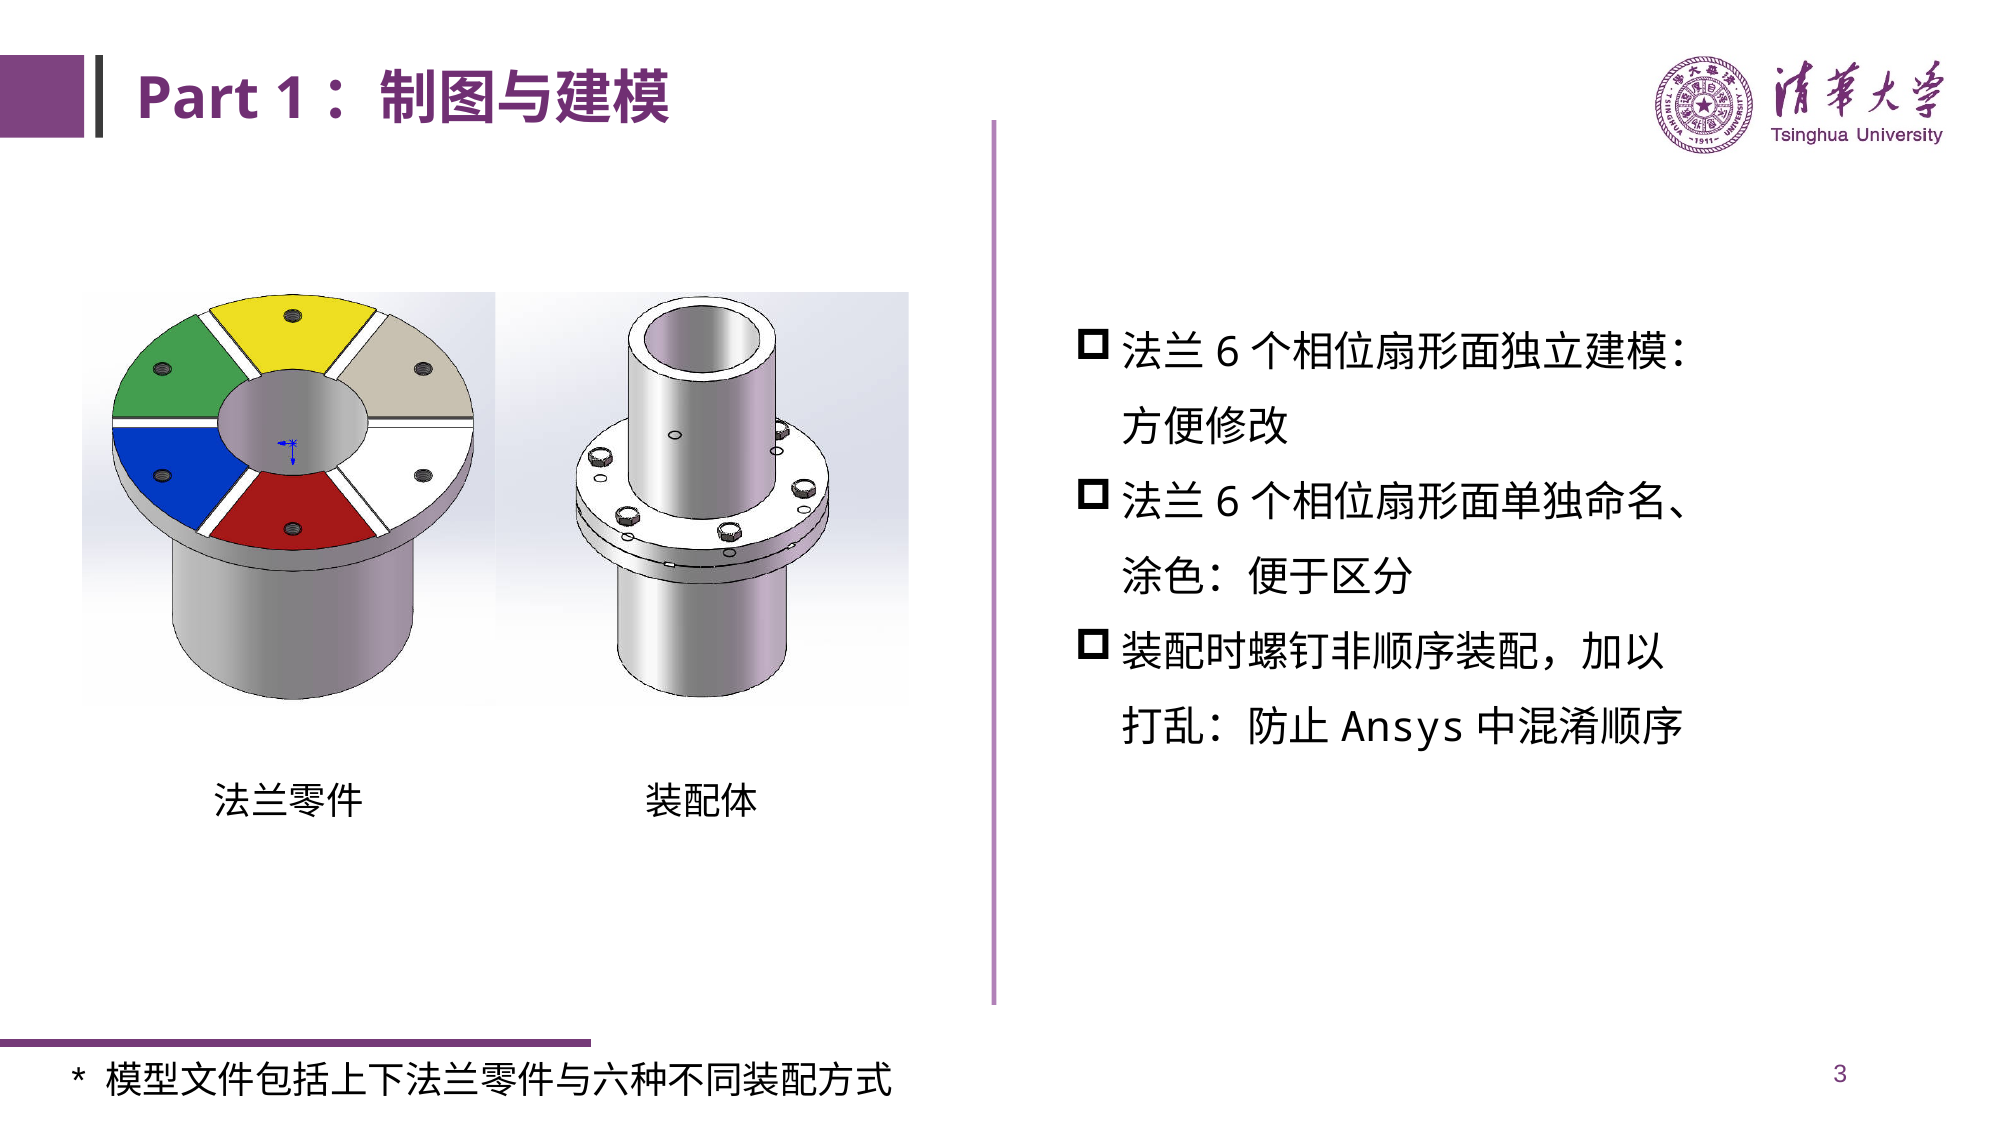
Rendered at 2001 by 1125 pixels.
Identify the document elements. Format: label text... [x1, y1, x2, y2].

title Part 1：制图与建模 [120, 55, 1846, 146]
text_box 法兰6个相位扇形面独立建模：方便修改 法兰6个相位扇形面单独命名、涂色：便于区分 装配时螺钉非顺序装配，加以打乱：防止Ansys中混淆顺序 [1060, 292, 1710, 757]
text_box 法兰零件 [109, 769, 469, 830]
picture [1645, 42, 1964, 158]
text_box 装配体 [522, 769, 882, 830]
text_box * 模型文件包括上下法兰零件与六种不同装配方式 [56, 1048, 1762, 1108]
picture [81, 292, 909, 706]
